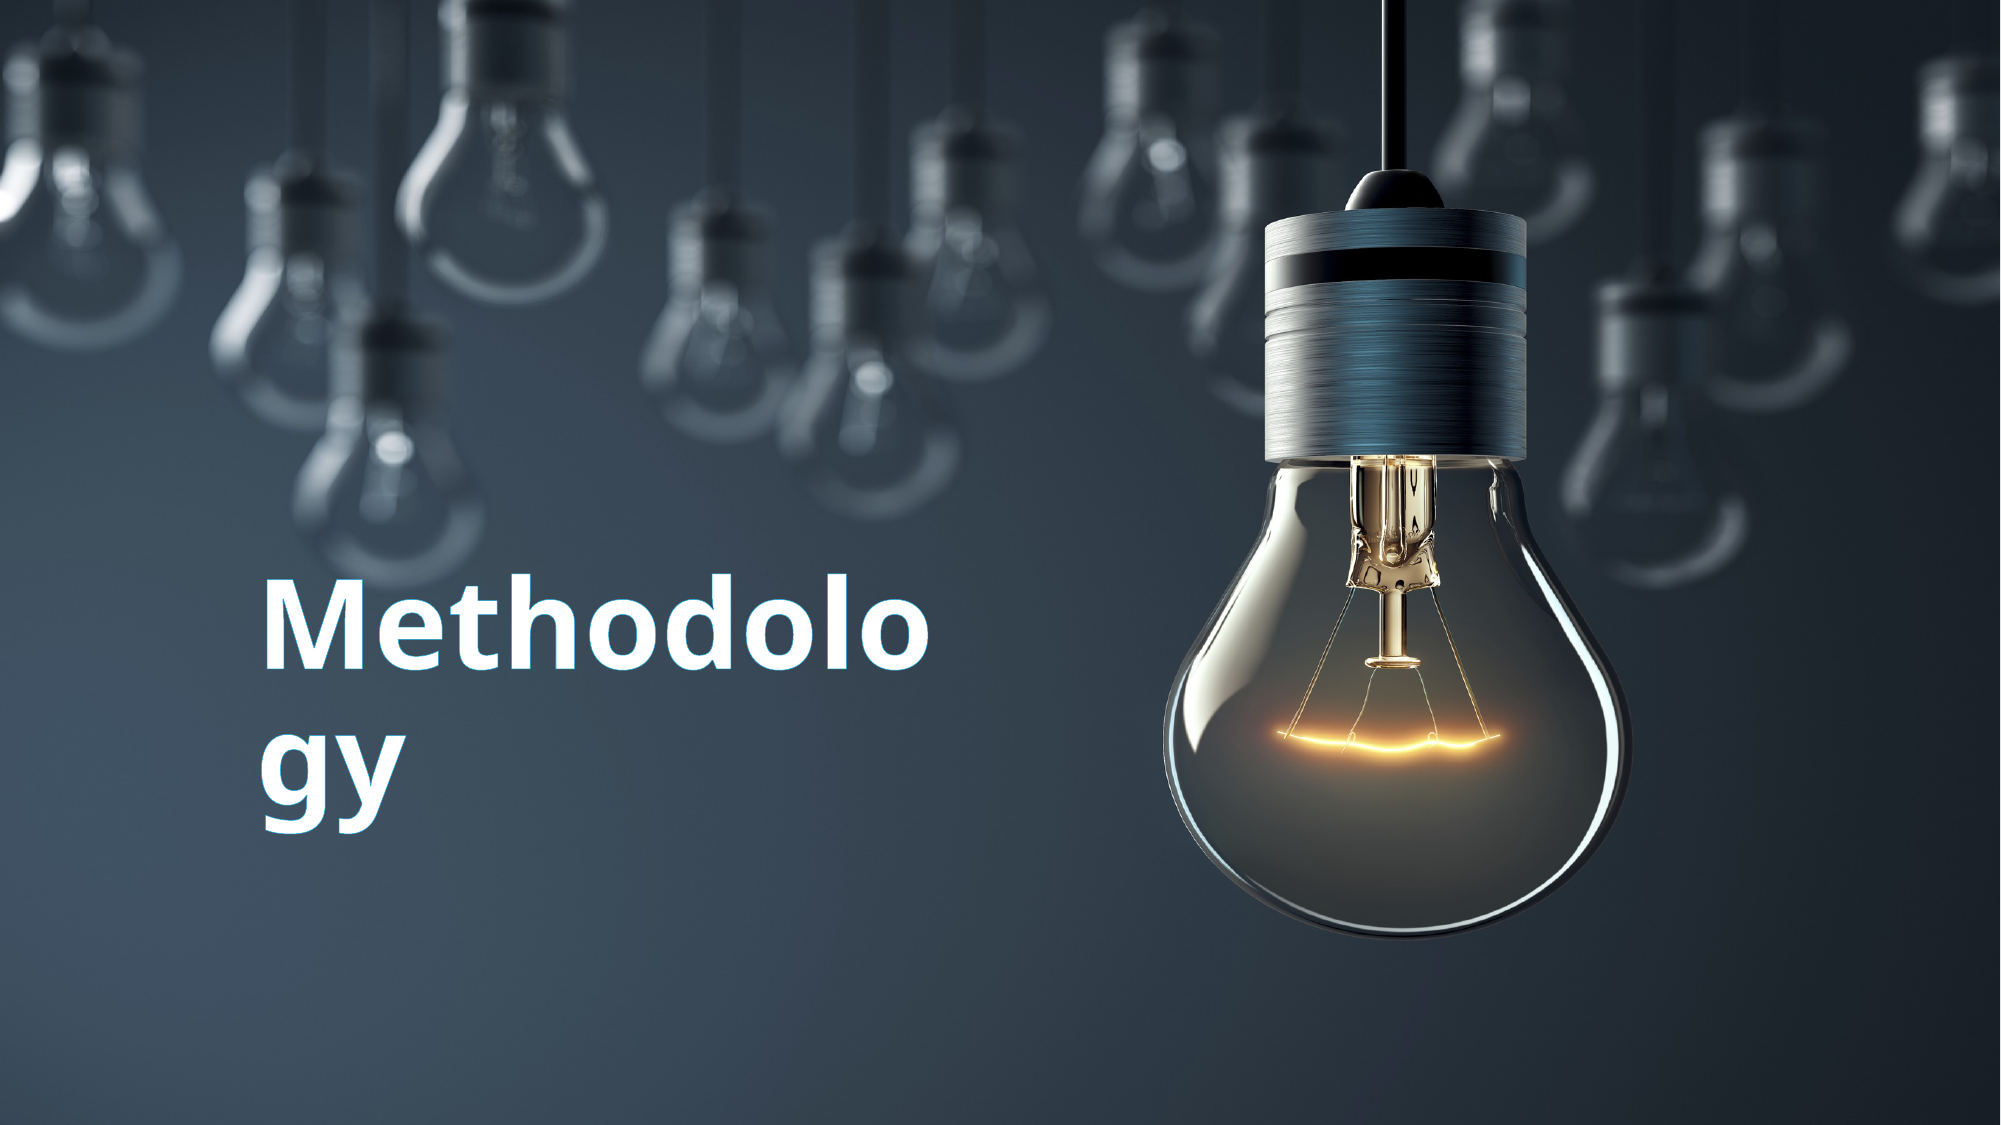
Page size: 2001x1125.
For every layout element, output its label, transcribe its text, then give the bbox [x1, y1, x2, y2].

title Methodology [240, 641, 1000, 839]
picture [0, 0, 2001, 1125]
